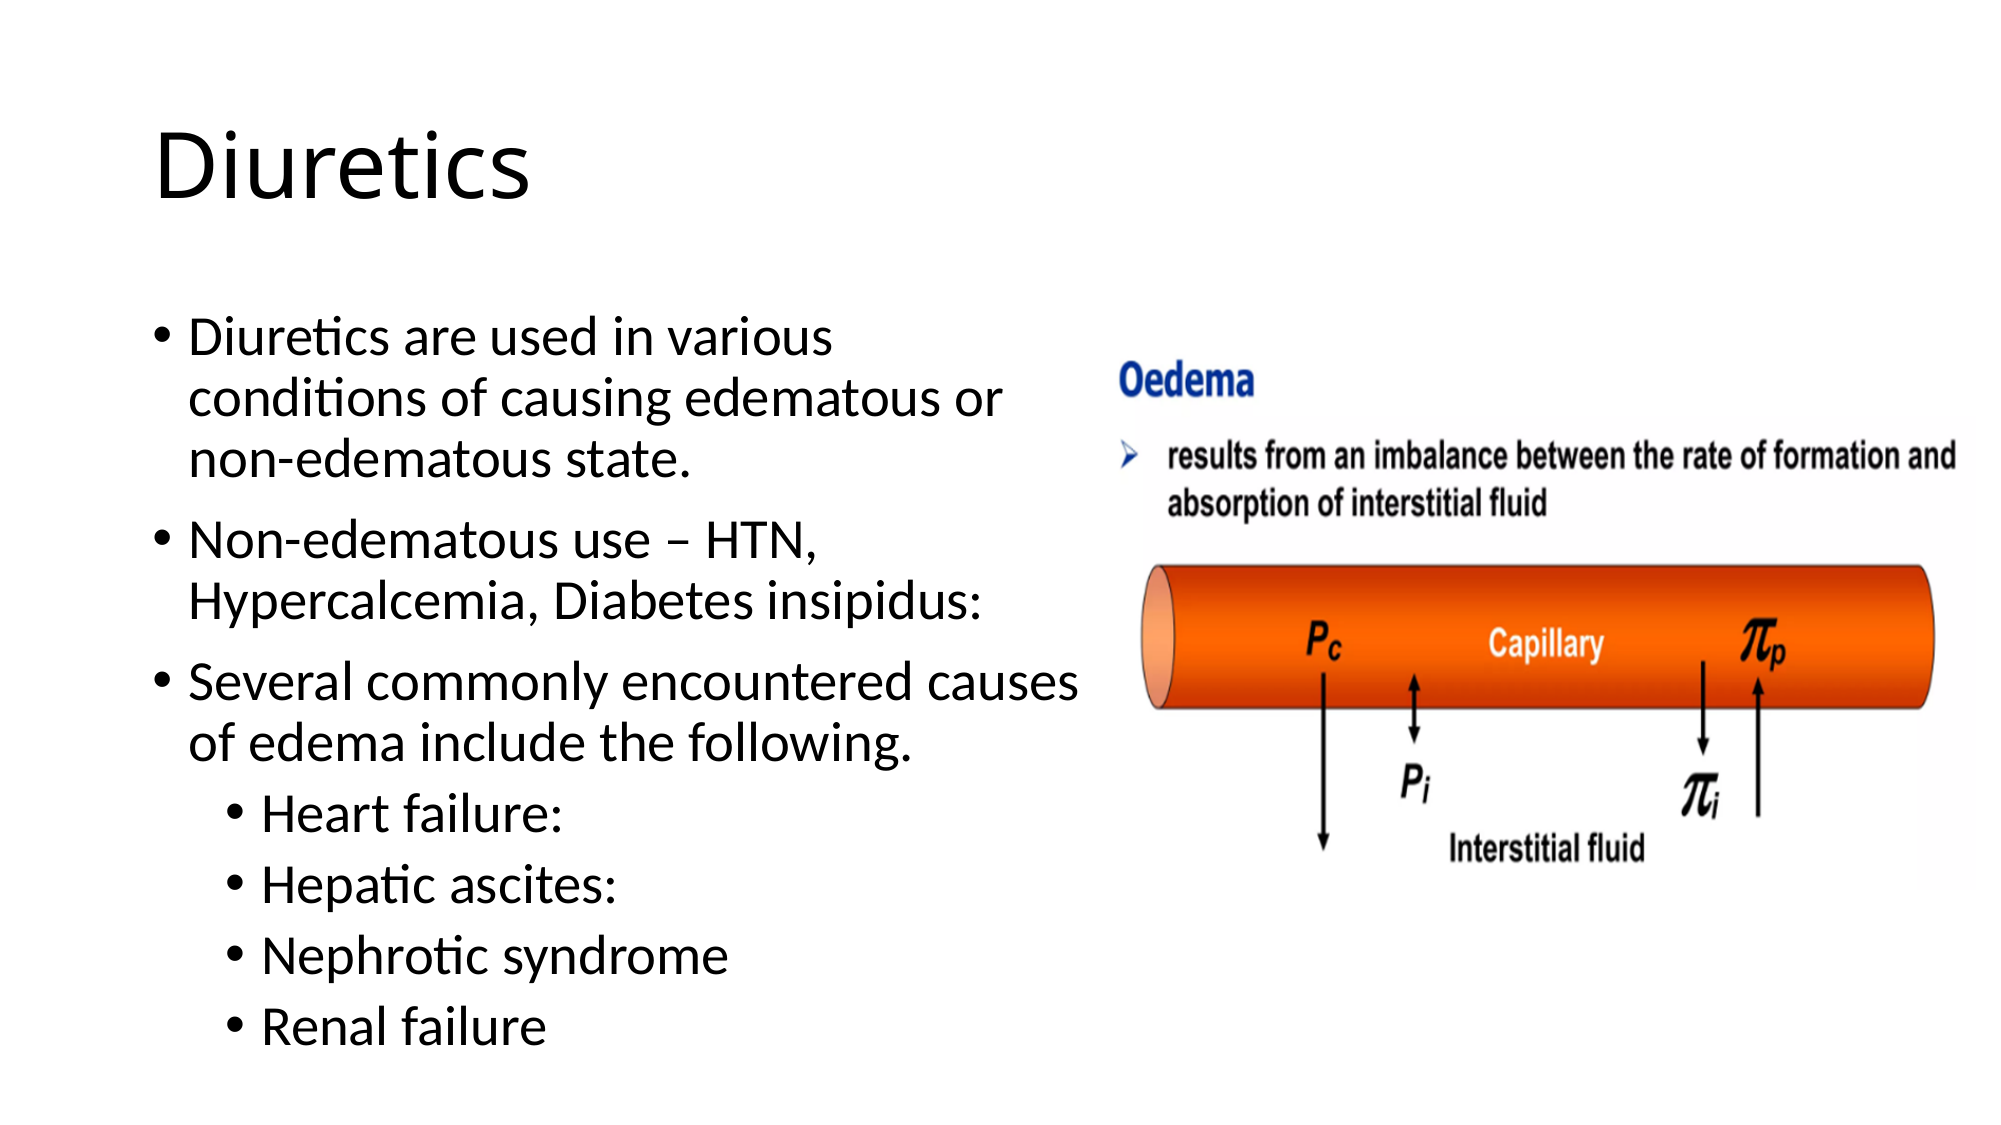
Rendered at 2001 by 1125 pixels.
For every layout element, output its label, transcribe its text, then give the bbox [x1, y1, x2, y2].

picture [1095, 336, 1976, 890]
list Diuretics are used in various conditions of causing edematous or non-edematous state. Non-edematous use – HTN, Hypercalcemia, Diabetes insipidus: Several commonly encountered causes of edema include the following. Heart failure: Hepatic ascites: Nephrotic syndrome Renal failure [137, 299, 1096, 1109]
title Diuretics [137, 59, 1863, 278]
